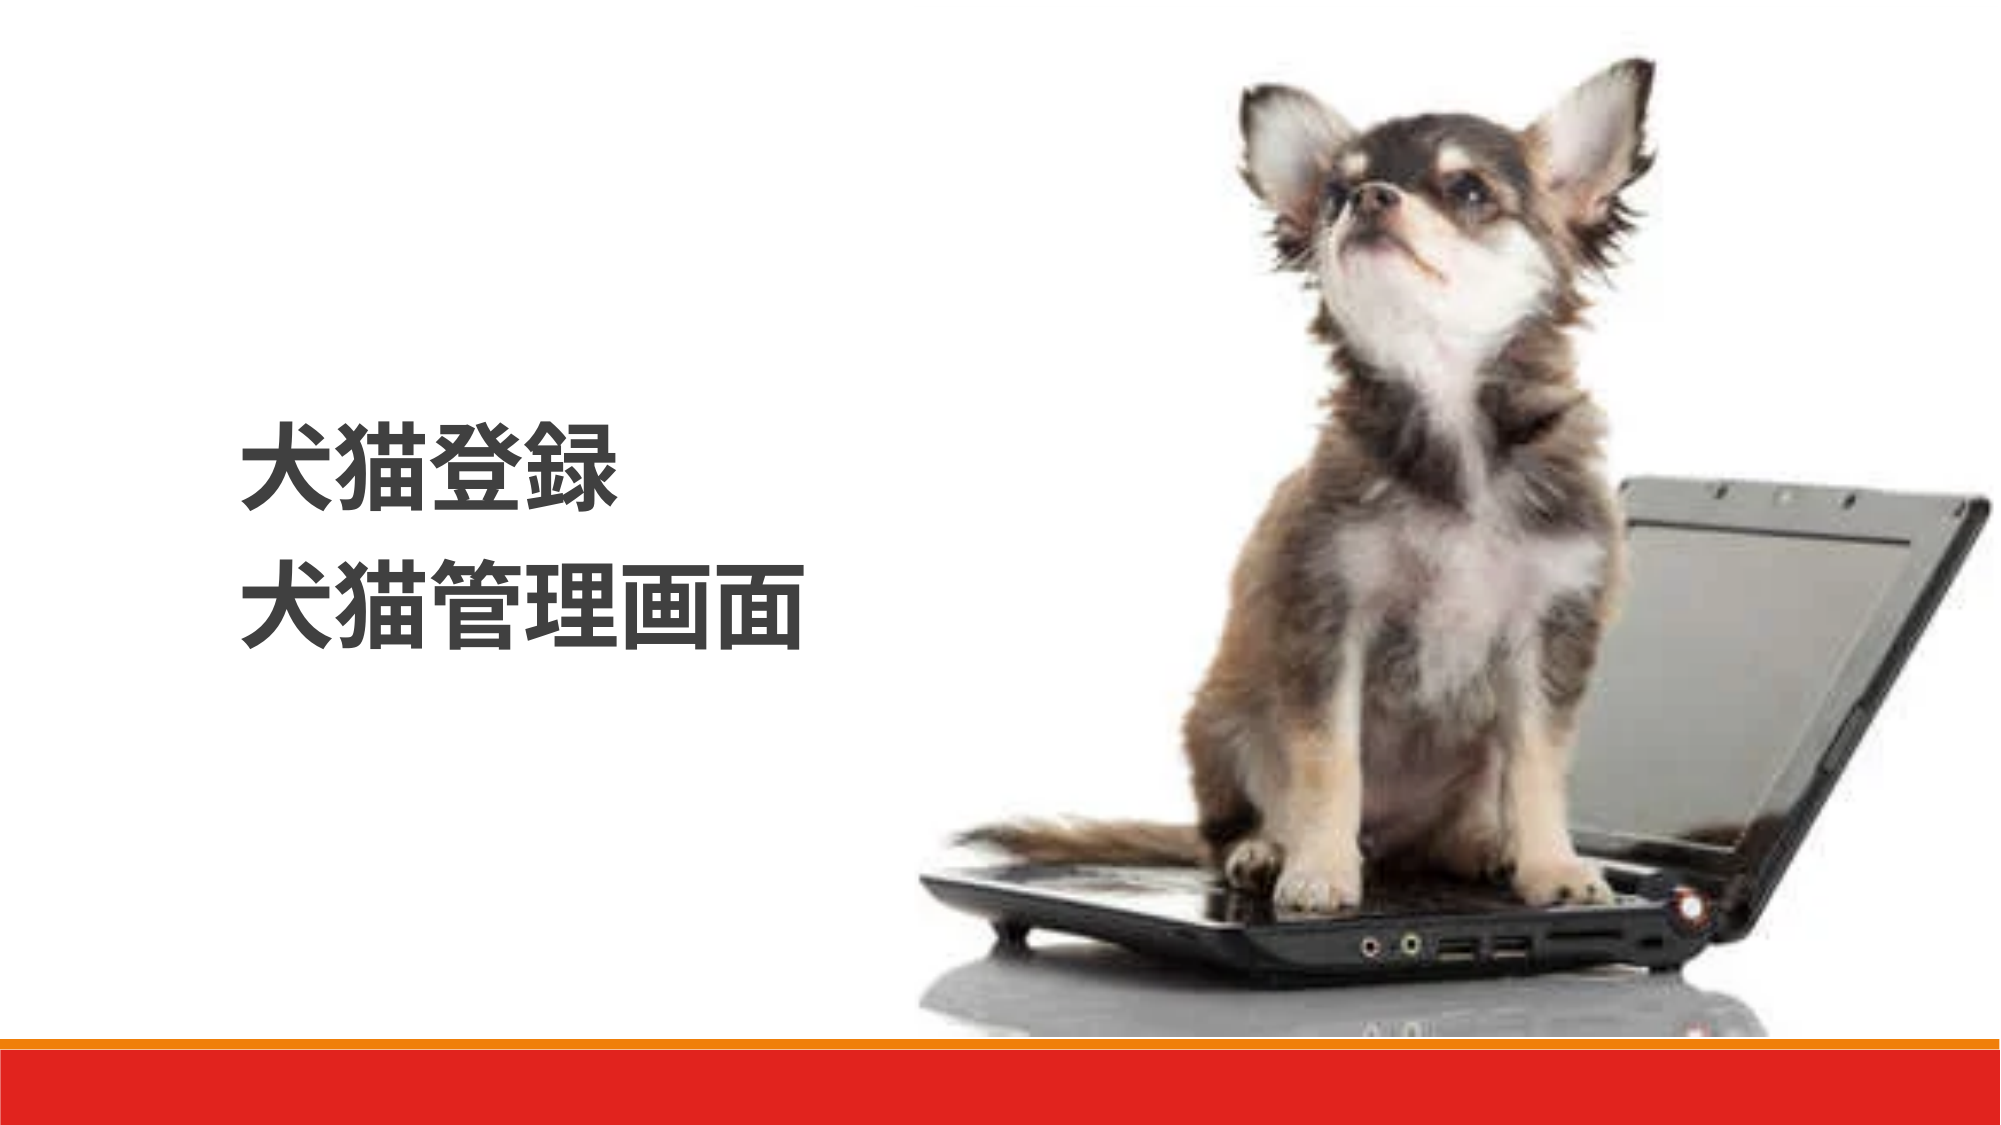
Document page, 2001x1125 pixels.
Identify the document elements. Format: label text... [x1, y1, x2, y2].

picture [914, 5, 1998, 1038]
title 犬猫登録 犬猫管理画面 [223, 374, 911, 669]
